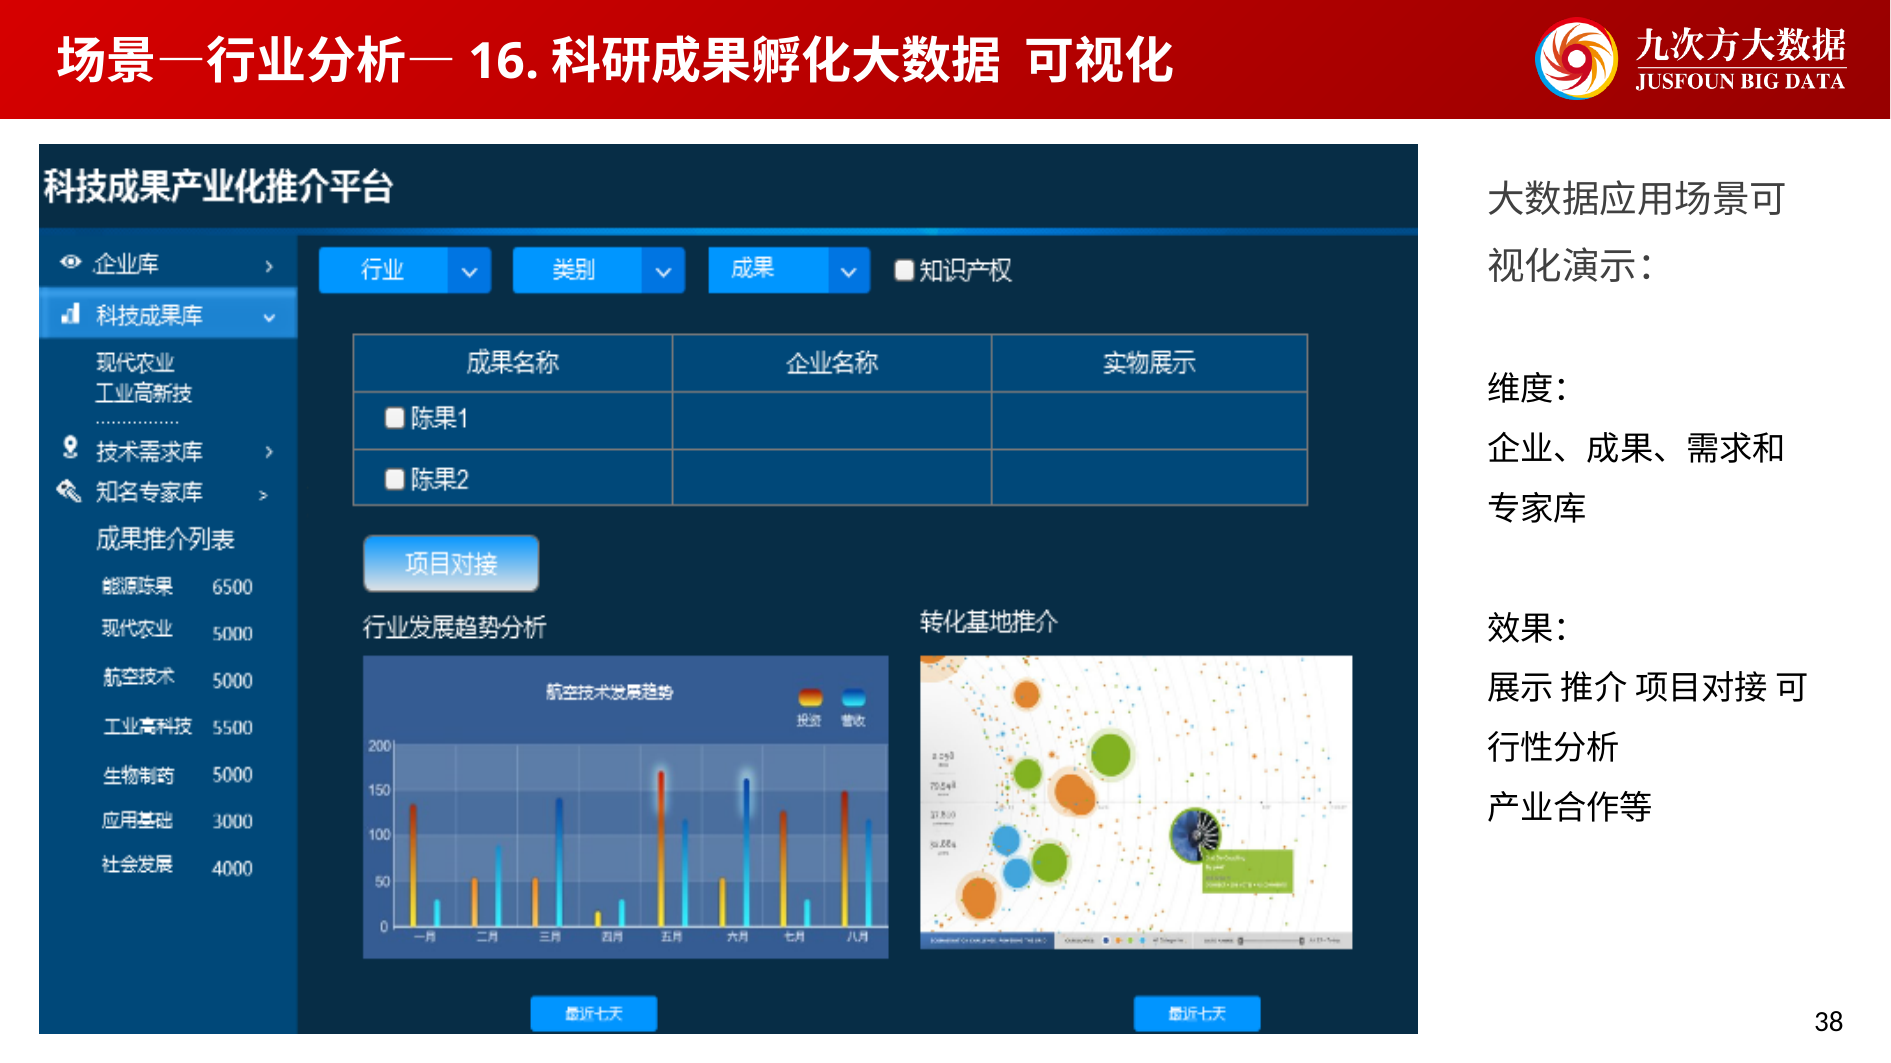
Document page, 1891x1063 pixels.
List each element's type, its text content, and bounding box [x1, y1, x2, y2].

text_box 场景—行业分析—16.科研成果孵化大数据 可视化 [39, 10, 1880, 107]
text_box 38 [1417, 994, 1859, 1052]
text_box 大数据应用场景可视化演示： 维度： 企业、成果、需求和专家库 效果： 展示 推介 项目对接 可行性分析 产业合作等 [1472, 144, 1827, 834]
picture [39, 144, 1418, 1034]
